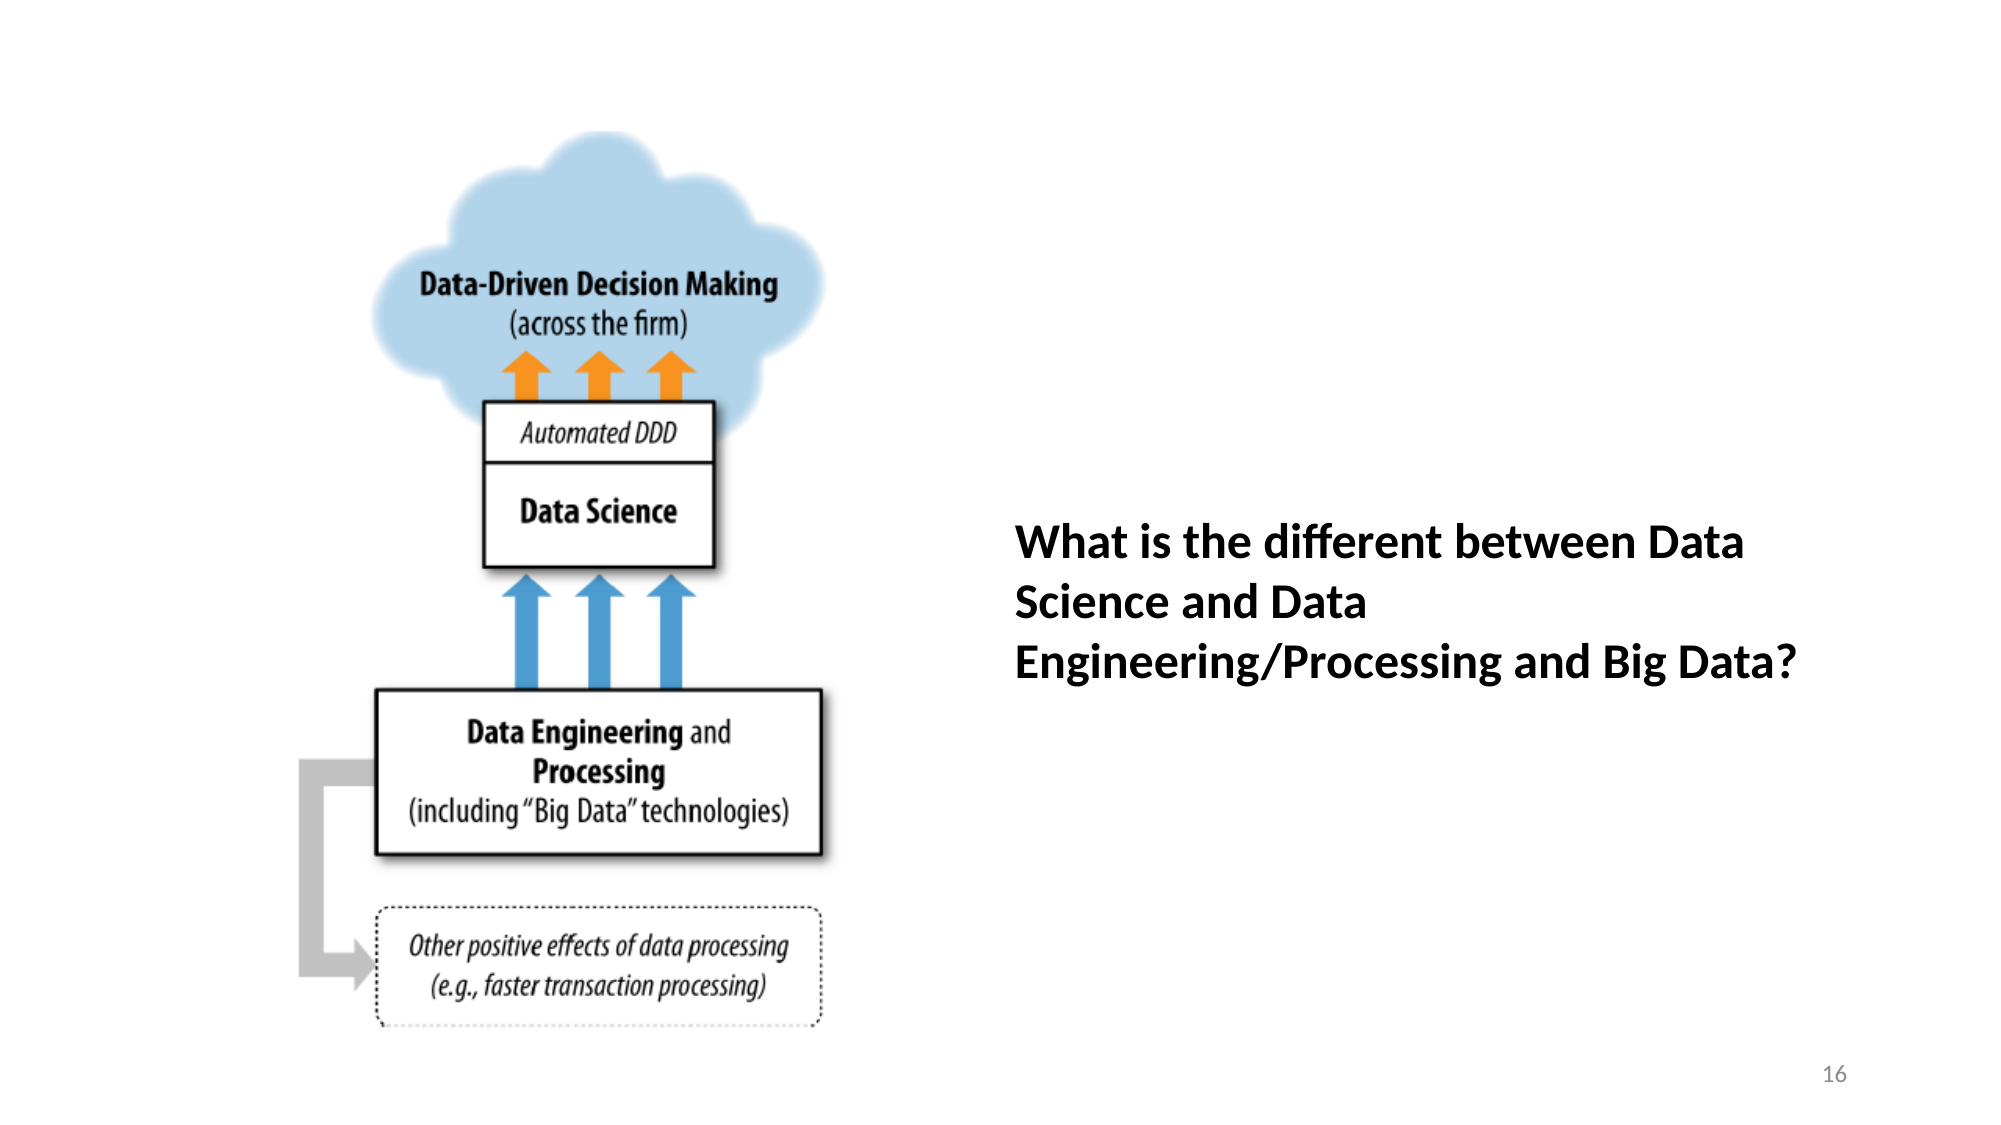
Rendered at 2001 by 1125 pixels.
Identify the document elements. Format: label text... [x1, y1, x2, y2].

picture [210, 131, 1000, 1043]
slide_number 16 [1412, 1042, 1863, 1103]
text_box What is the different between Data Science and Data Engineering/Processing and Big Data? [1000, 500, 1863, 696]
